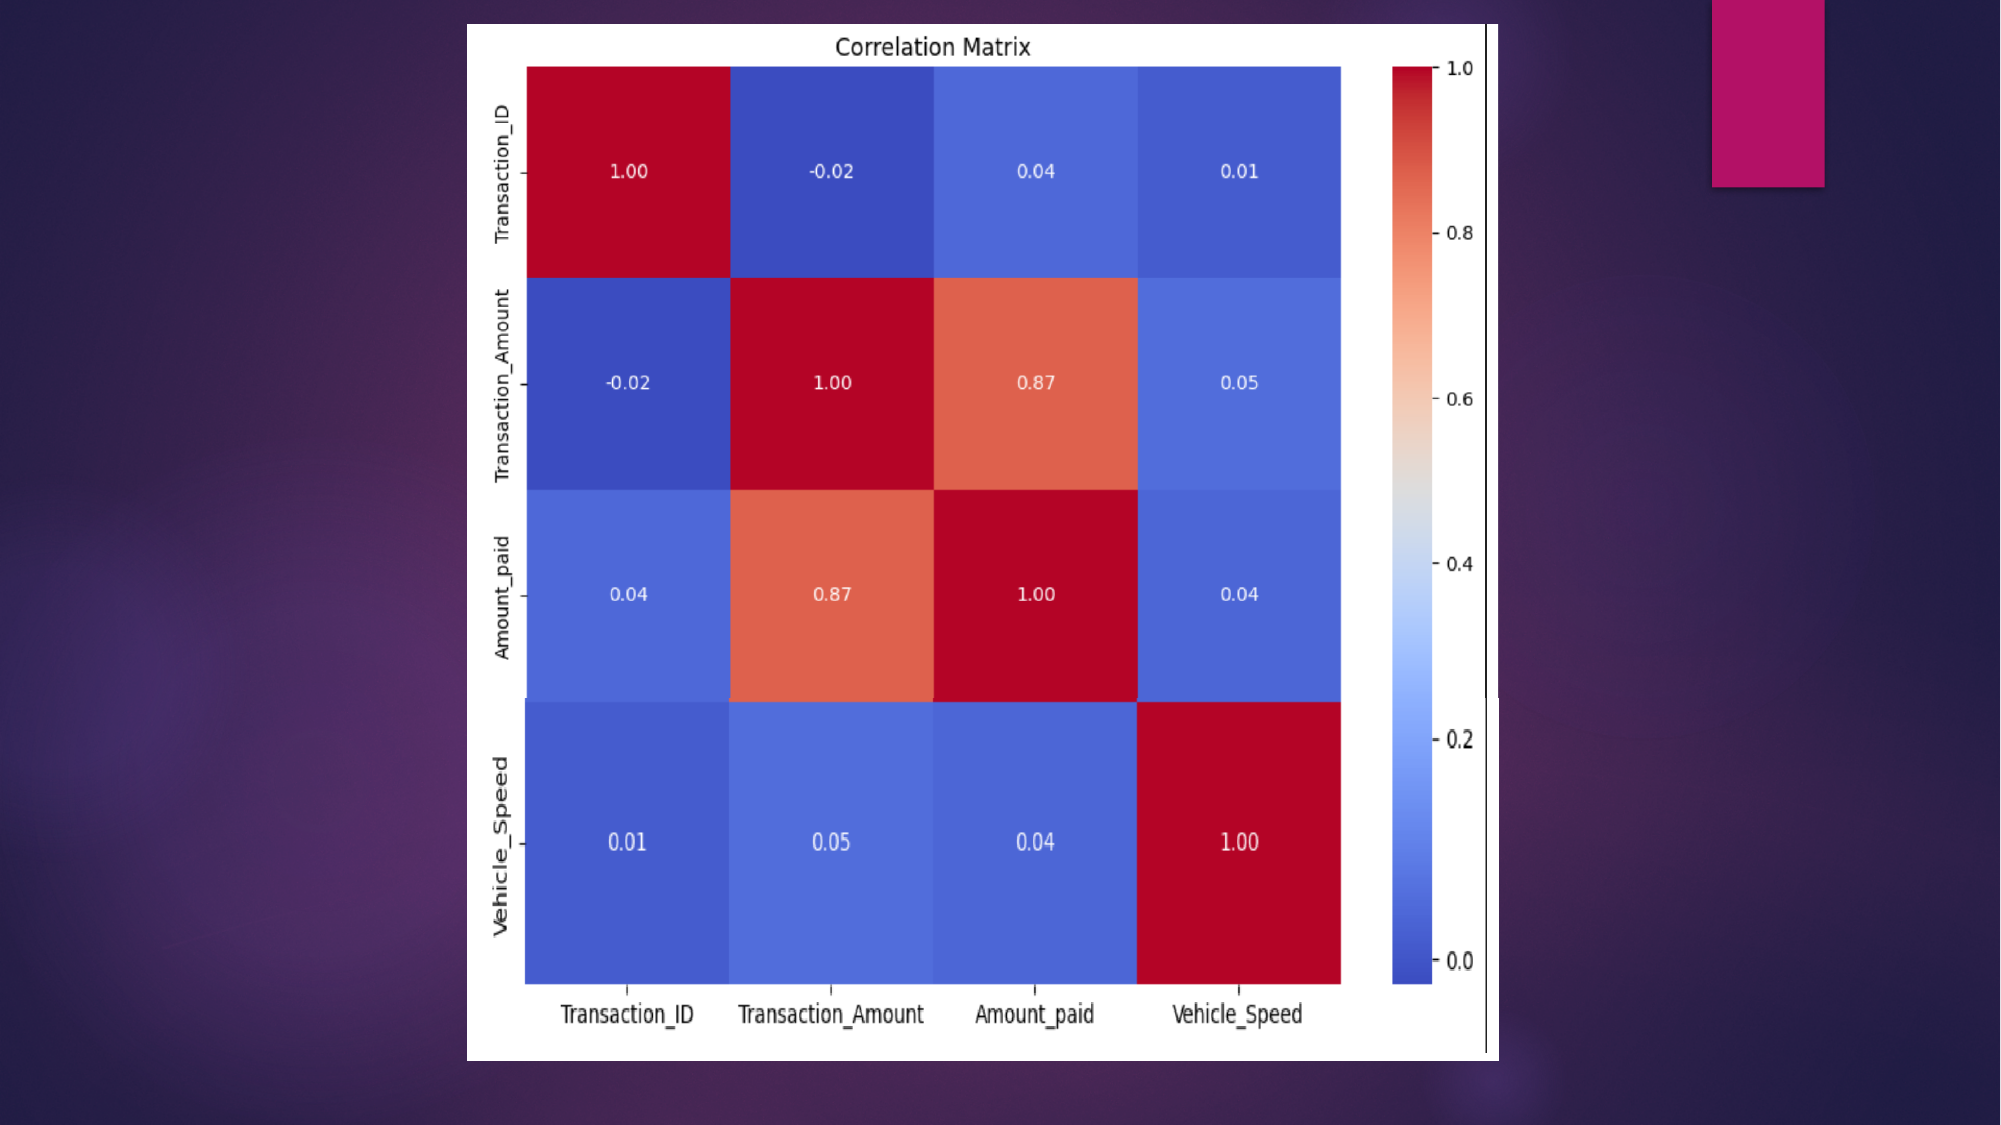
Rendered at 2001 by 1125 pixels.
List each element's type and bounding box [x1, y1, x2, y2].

picture [0, 0, 1576, 1125]
